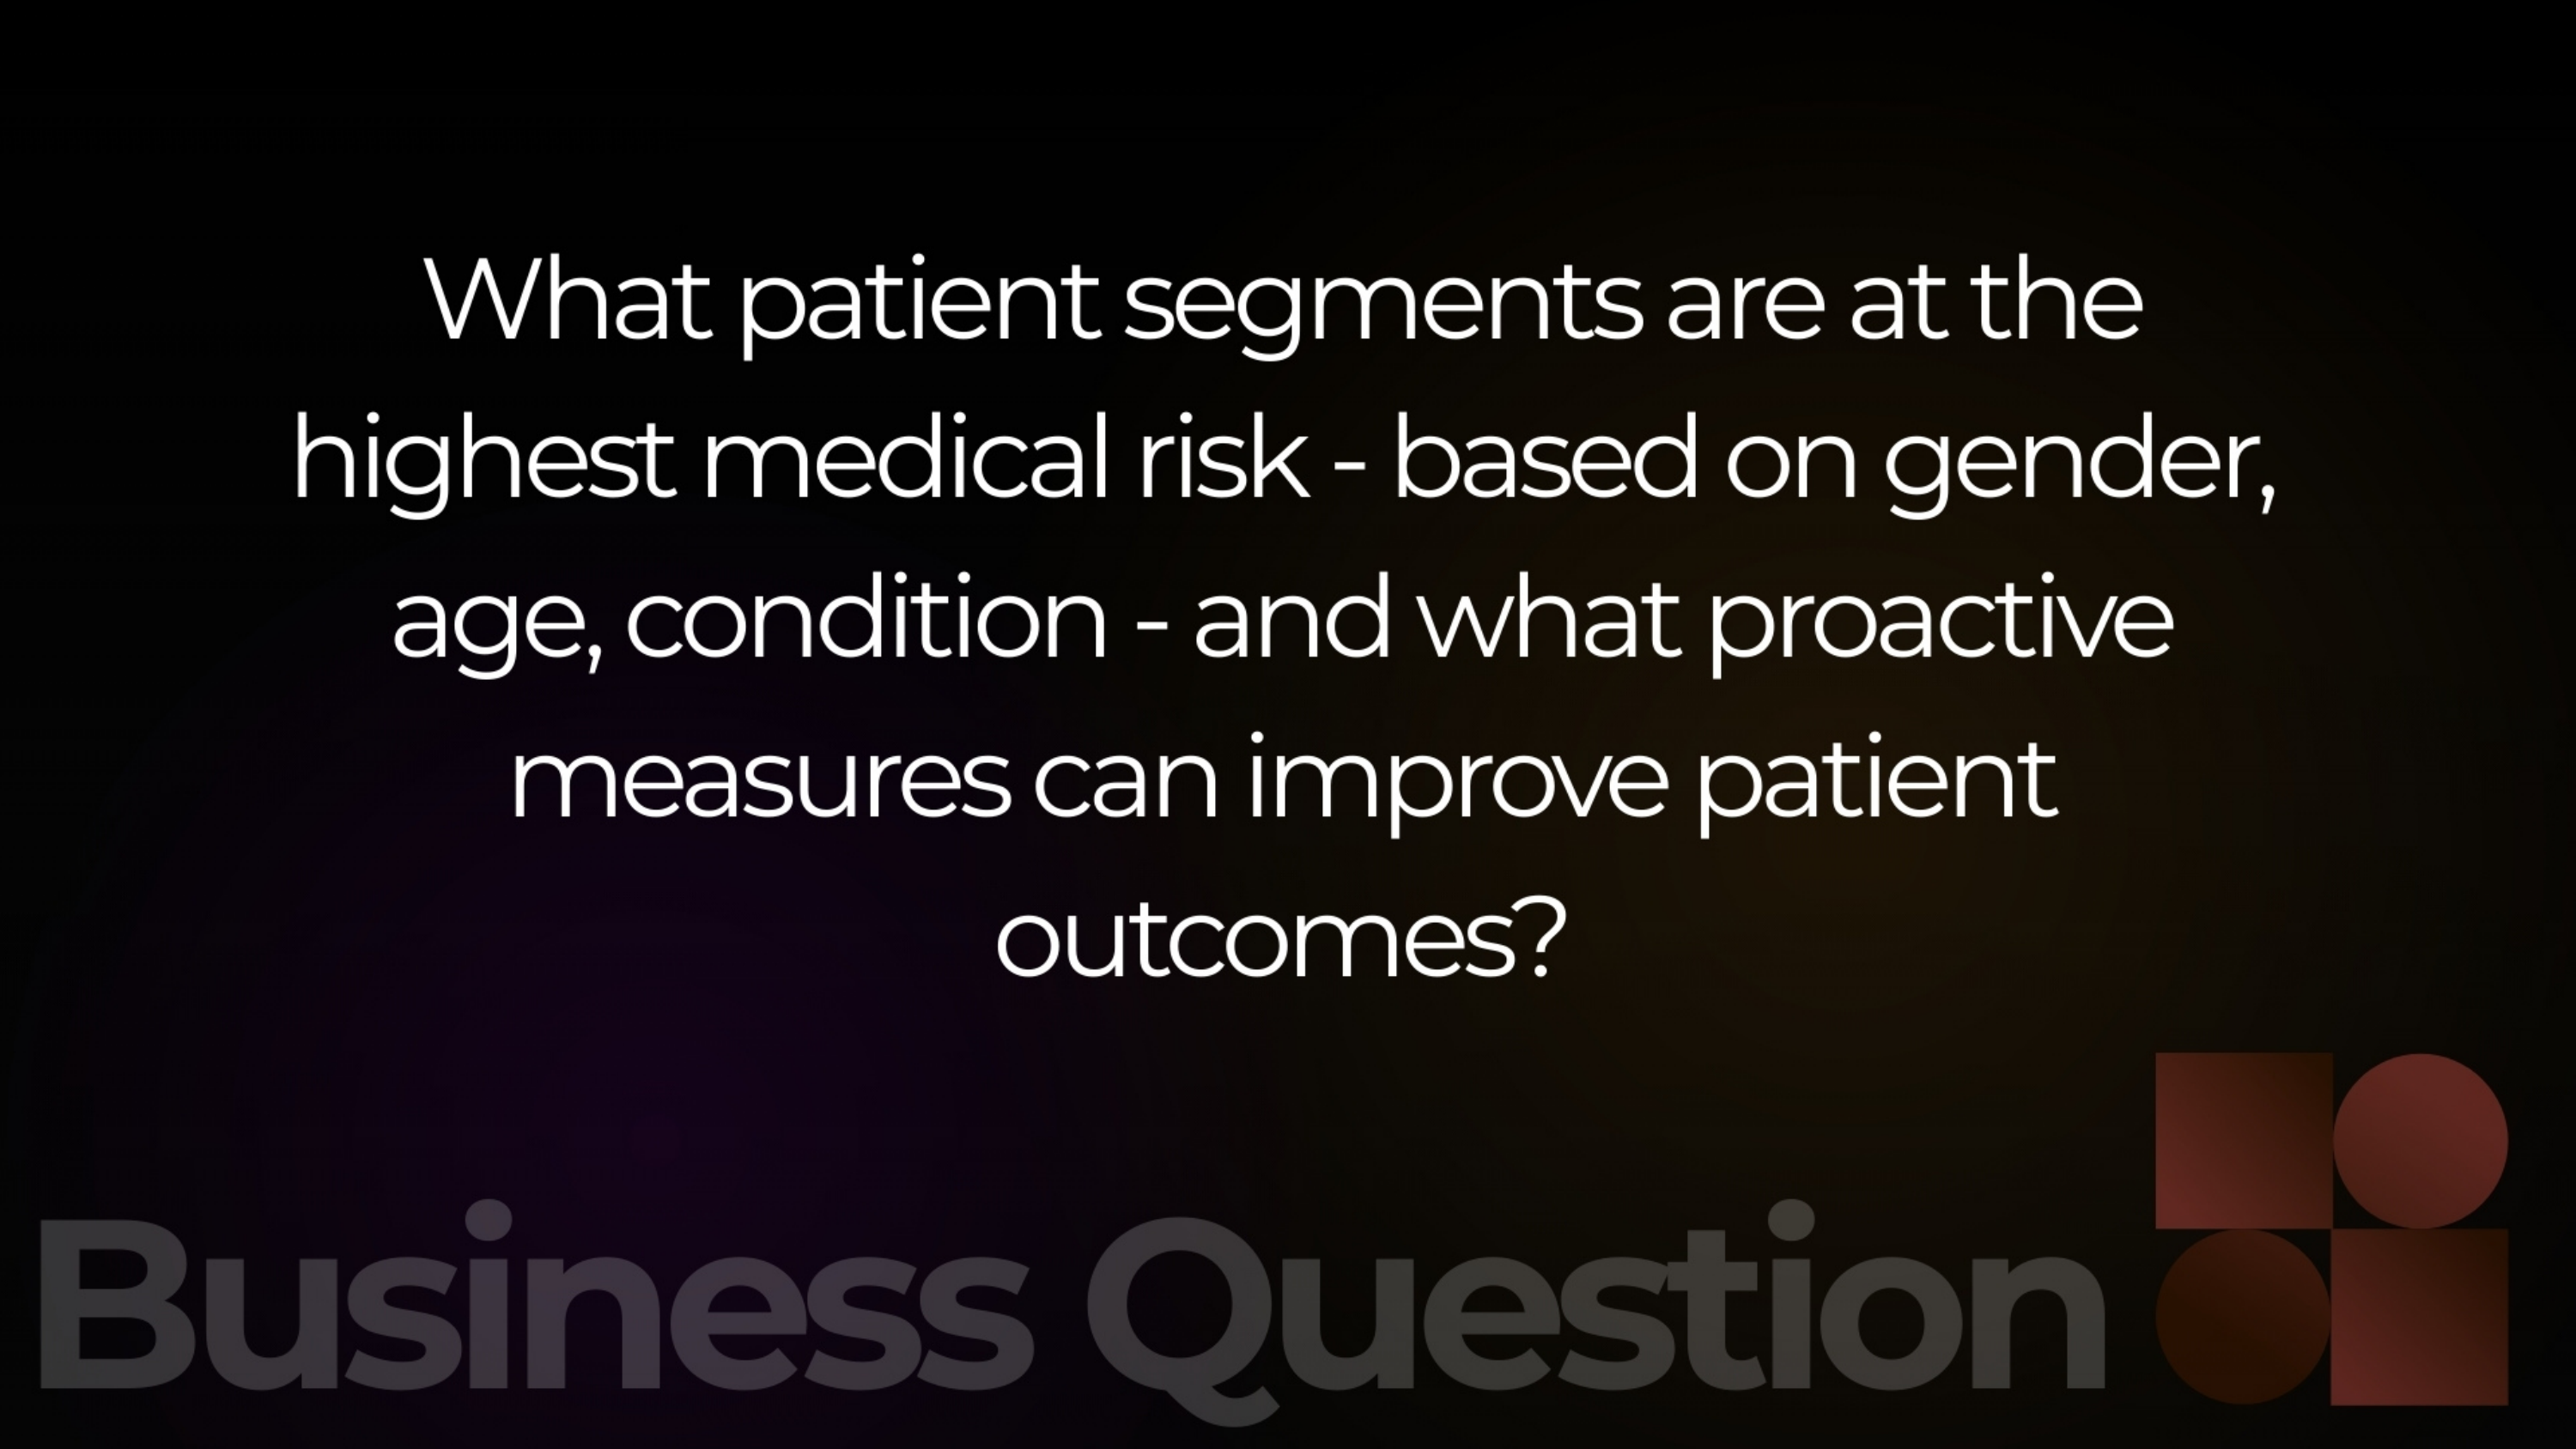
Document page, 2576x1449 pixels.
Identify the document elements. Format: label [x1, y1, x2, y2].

text_box [0, 0, 2576, 1449]
